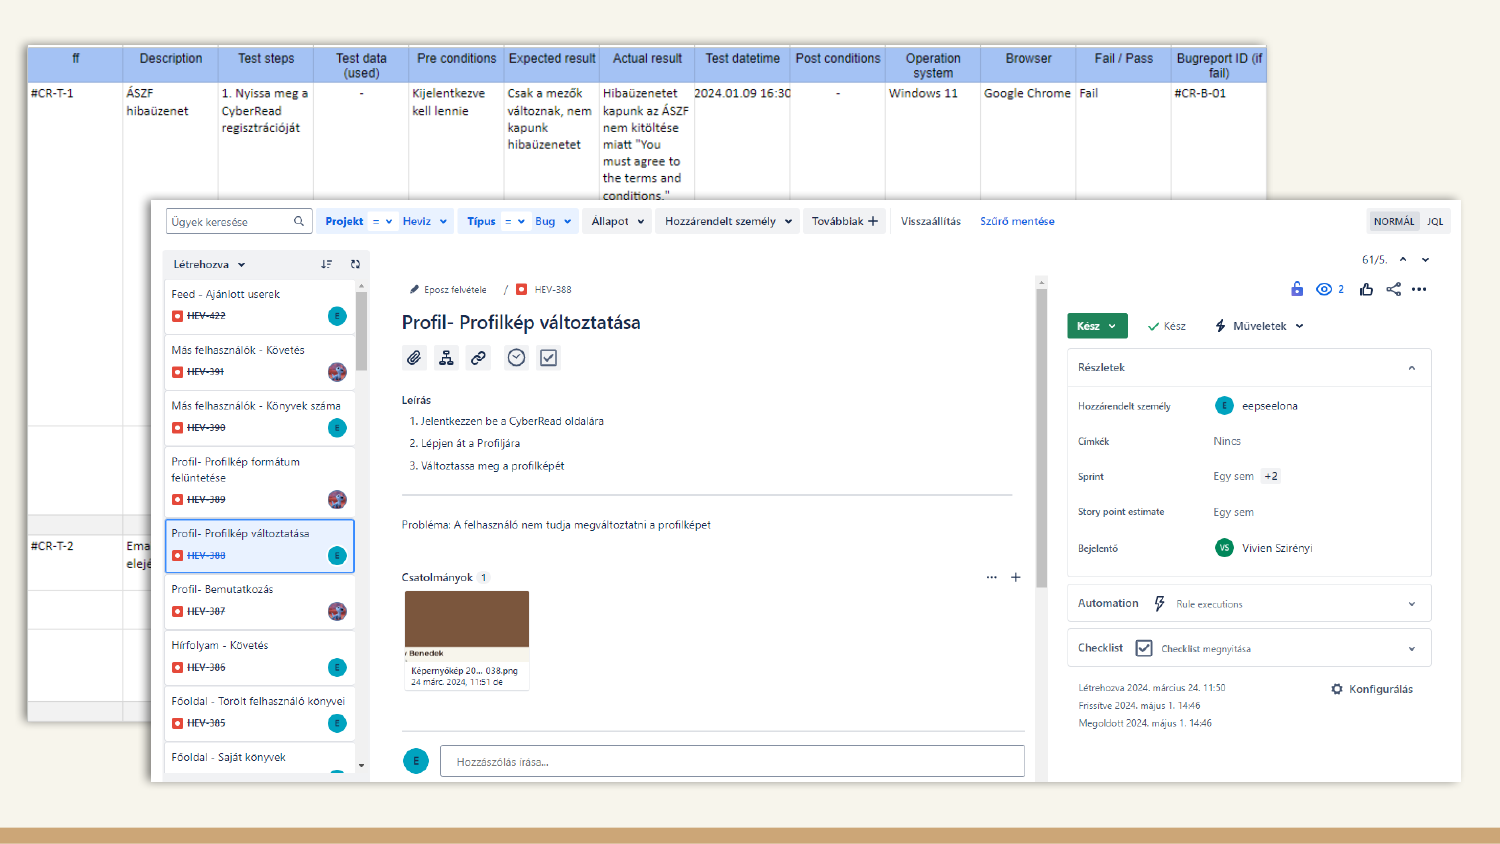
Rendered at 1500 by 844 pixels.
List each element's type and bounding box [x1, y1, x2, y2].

picture [27, 45, 1461, 782]
